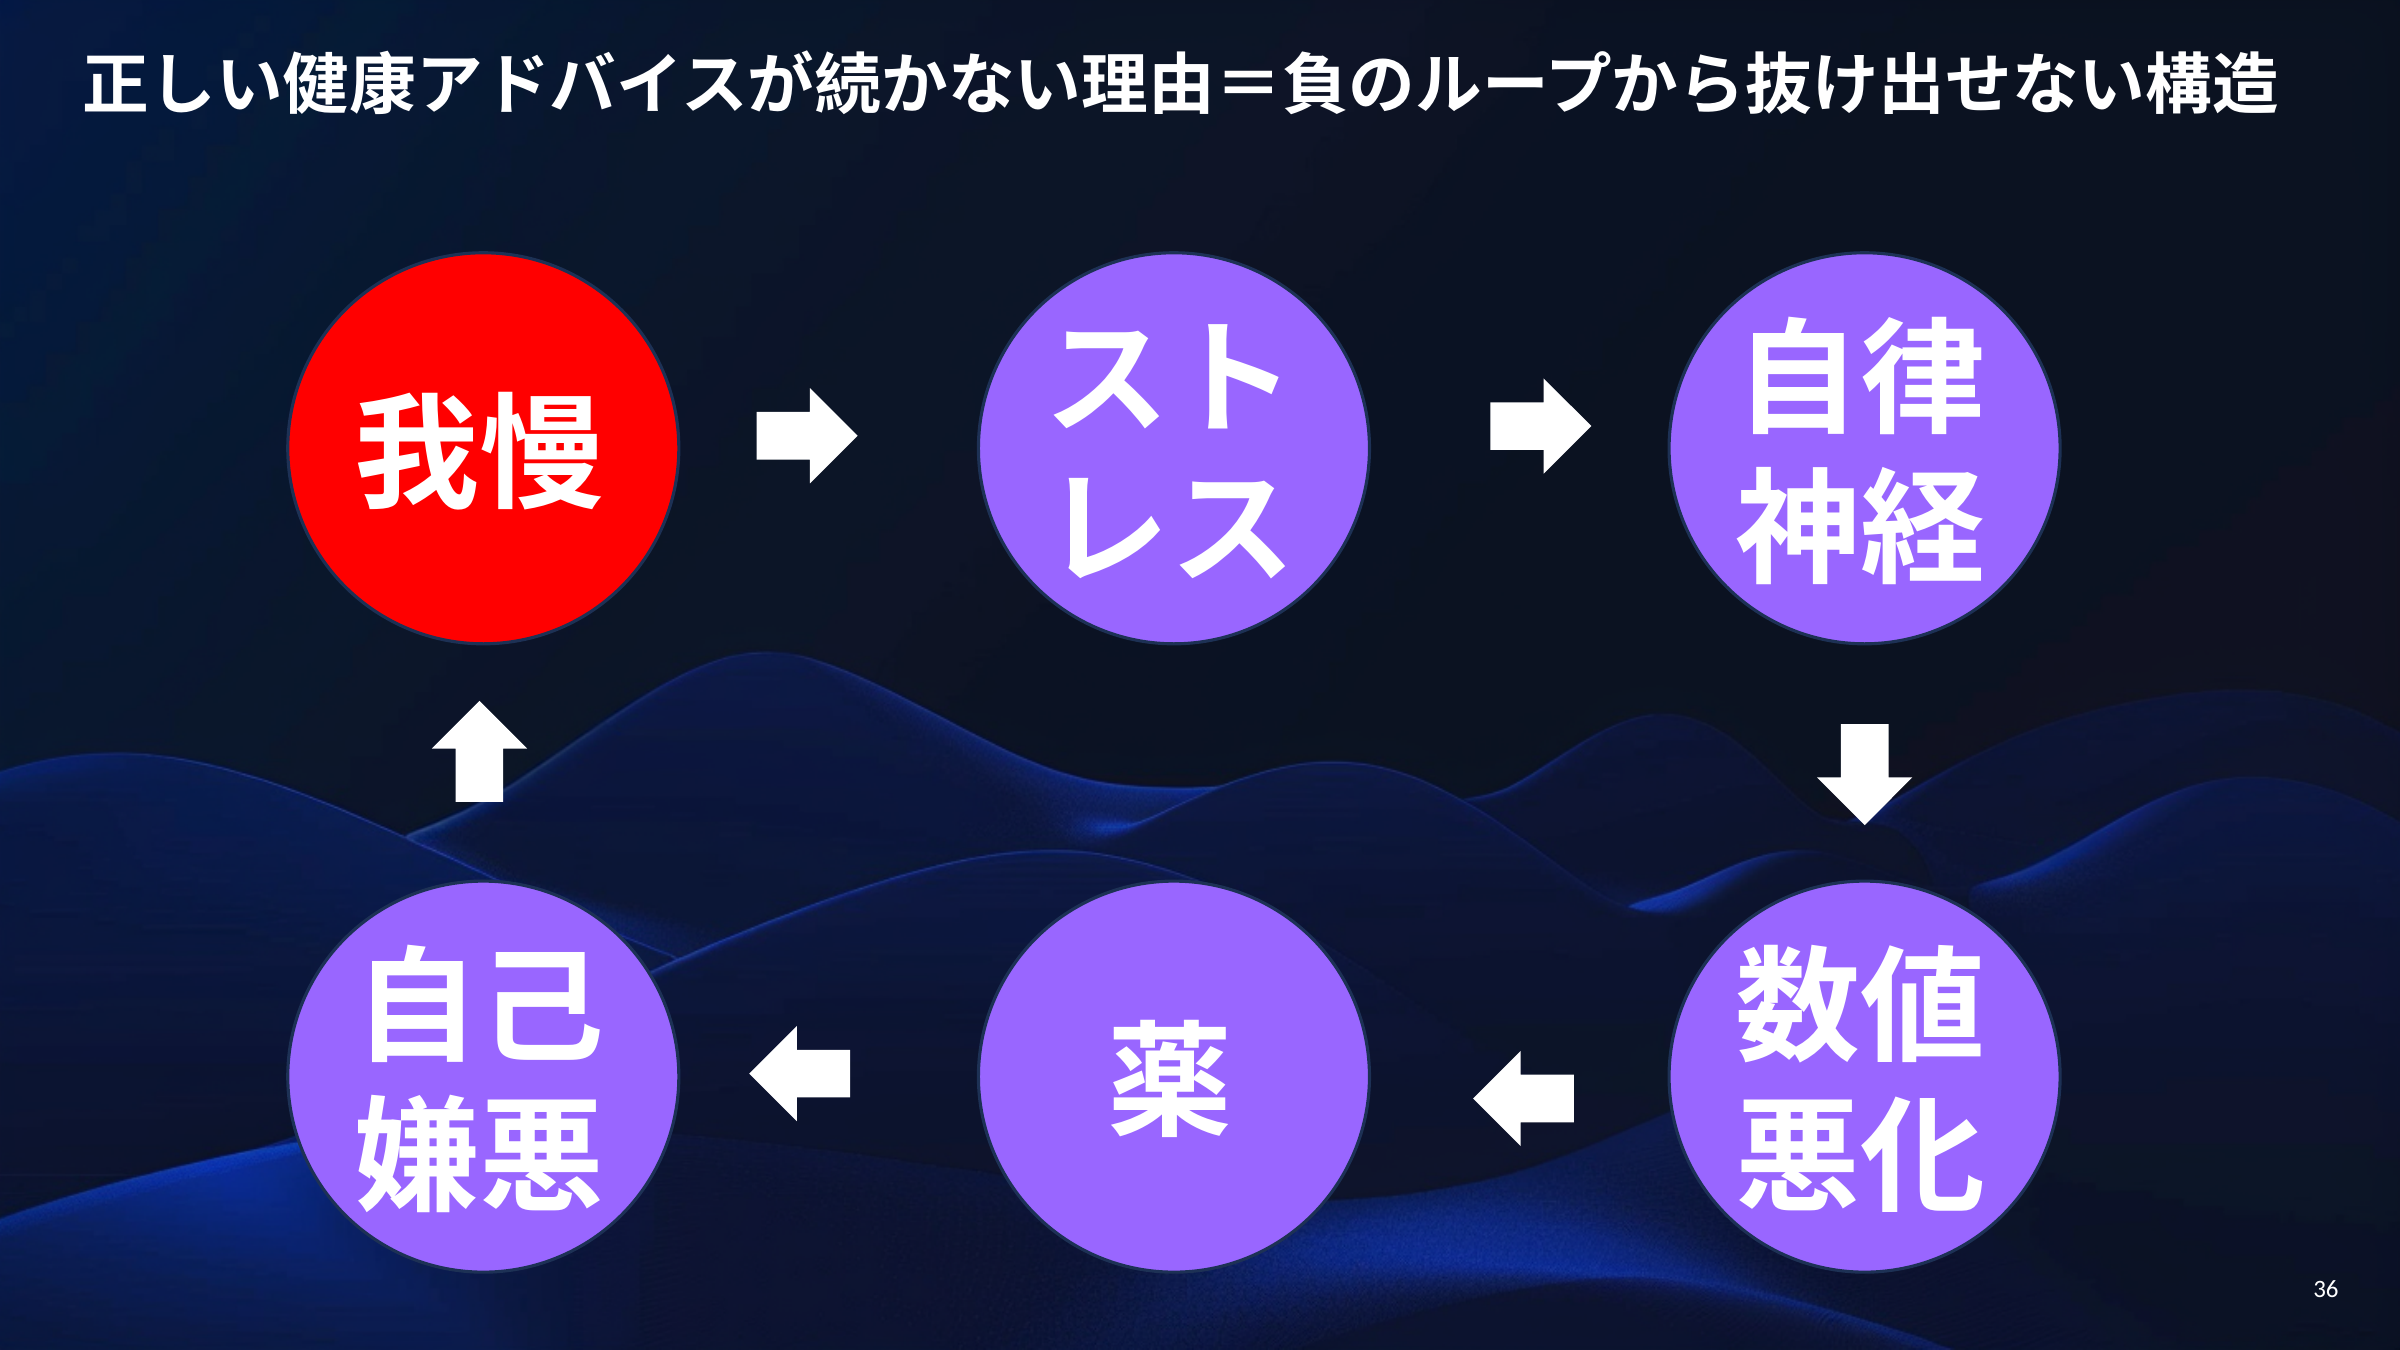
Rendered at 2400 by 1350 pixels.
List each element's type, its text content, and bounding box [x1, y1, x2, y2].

text_box [1815, 722, 1914, 827]
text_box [1668, 252, 2061, 645]
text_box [977, 880, 1370, 1273]
text_box [1488, 377, 1593, 476]
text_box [977, 252, 1370, 645]
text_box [287, 252, 680, 645]
text_box [755, 386, 859, 485]
text_box [748, 1024, 852, 1123]
picture [0, 0, 2400, 1350]
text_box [1668, 880, 2061, 1273]
text_box 正しい健康アドバイスが続かない理由＝負のループから抜け出せない構造 [534, 26, 1828, 123]
text_box [430, 699, 529, 804]
slide_number 36 [1813, 1251, 2354, 1324]
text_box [287, 880, 680, 1273]
text_box [1471, 1049, 1576, 1148]
